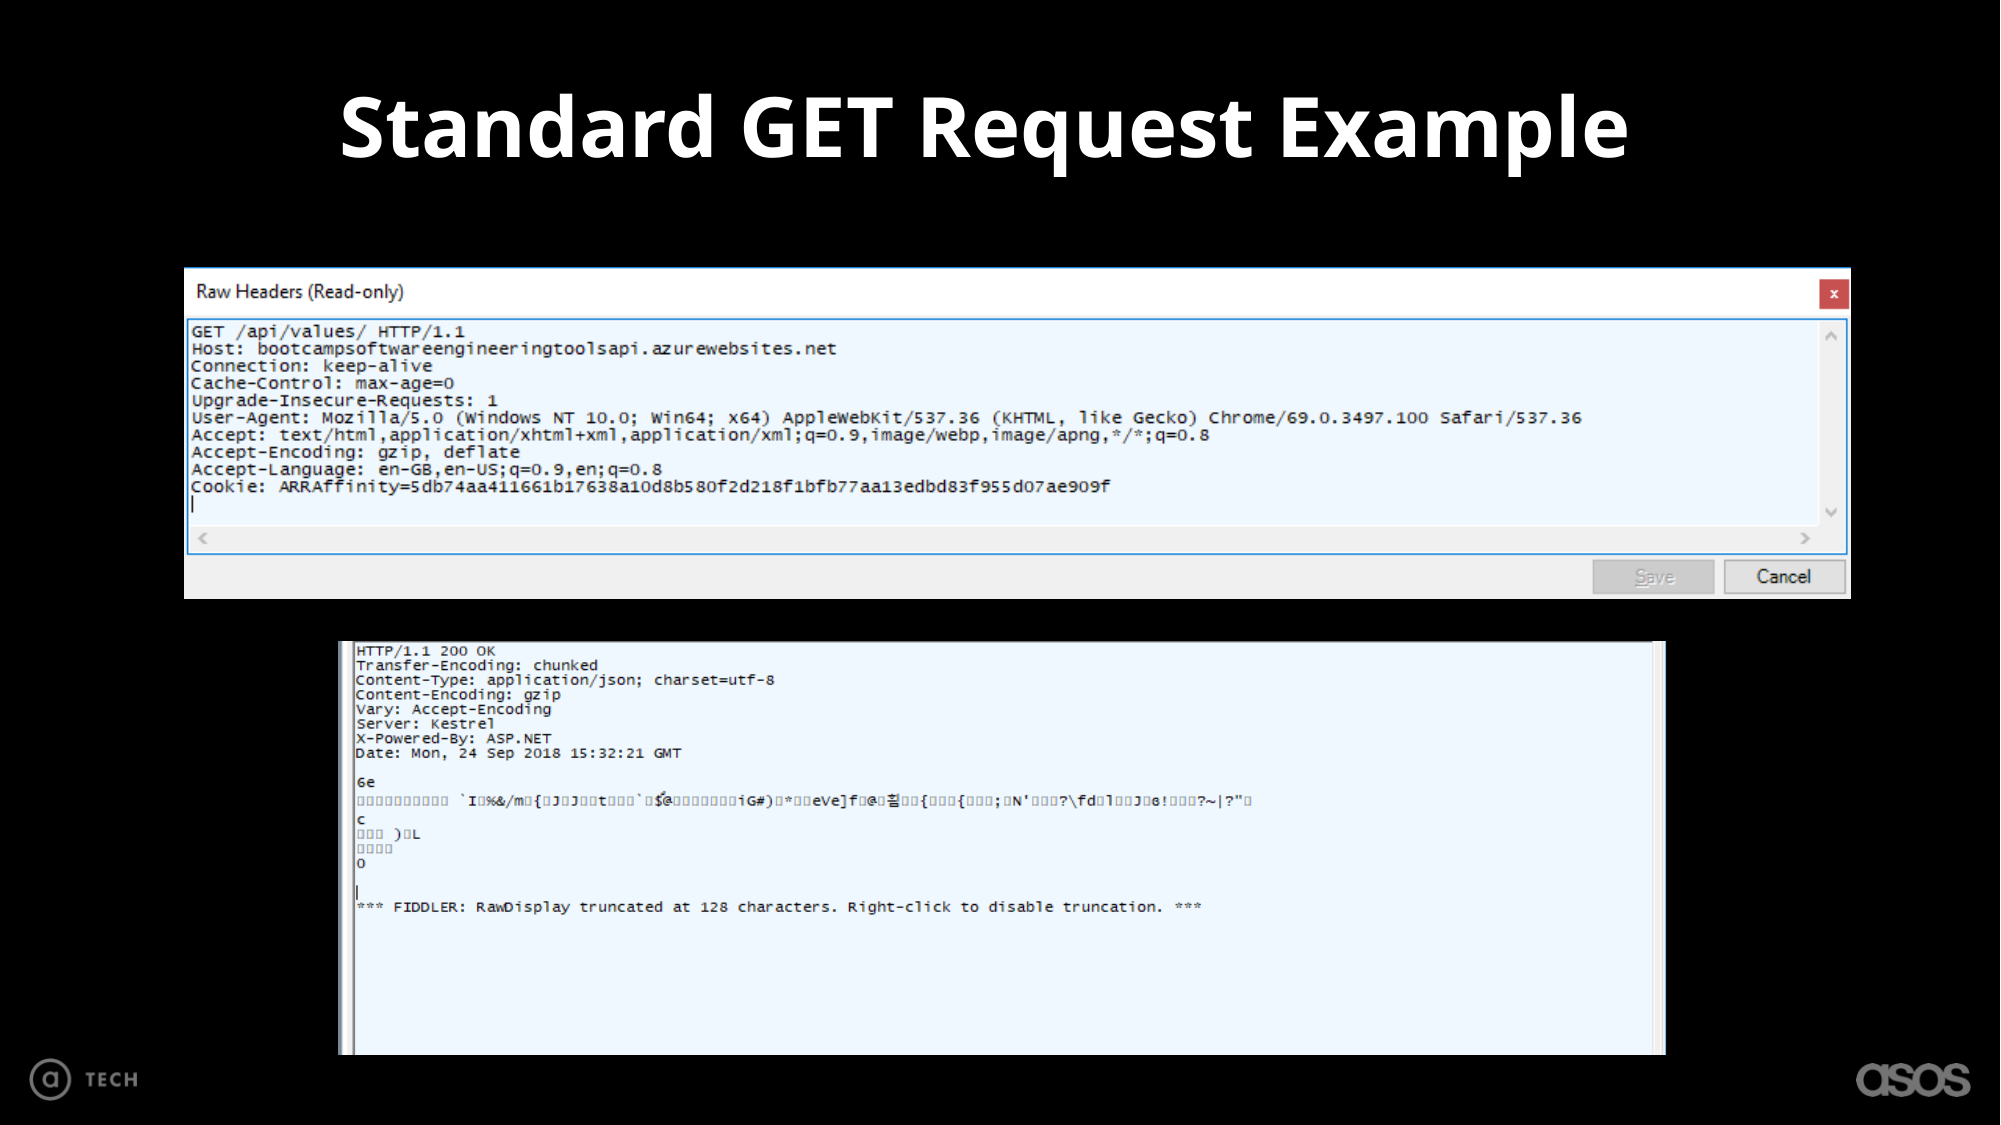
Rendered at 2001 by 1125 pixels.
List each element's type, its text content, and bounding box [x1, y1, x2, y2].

picture [184, 267, 1851, 599]
picture [338, 641, 1667, 1055]
list Standard GET Request Example [43, 77, 1928, 194]
